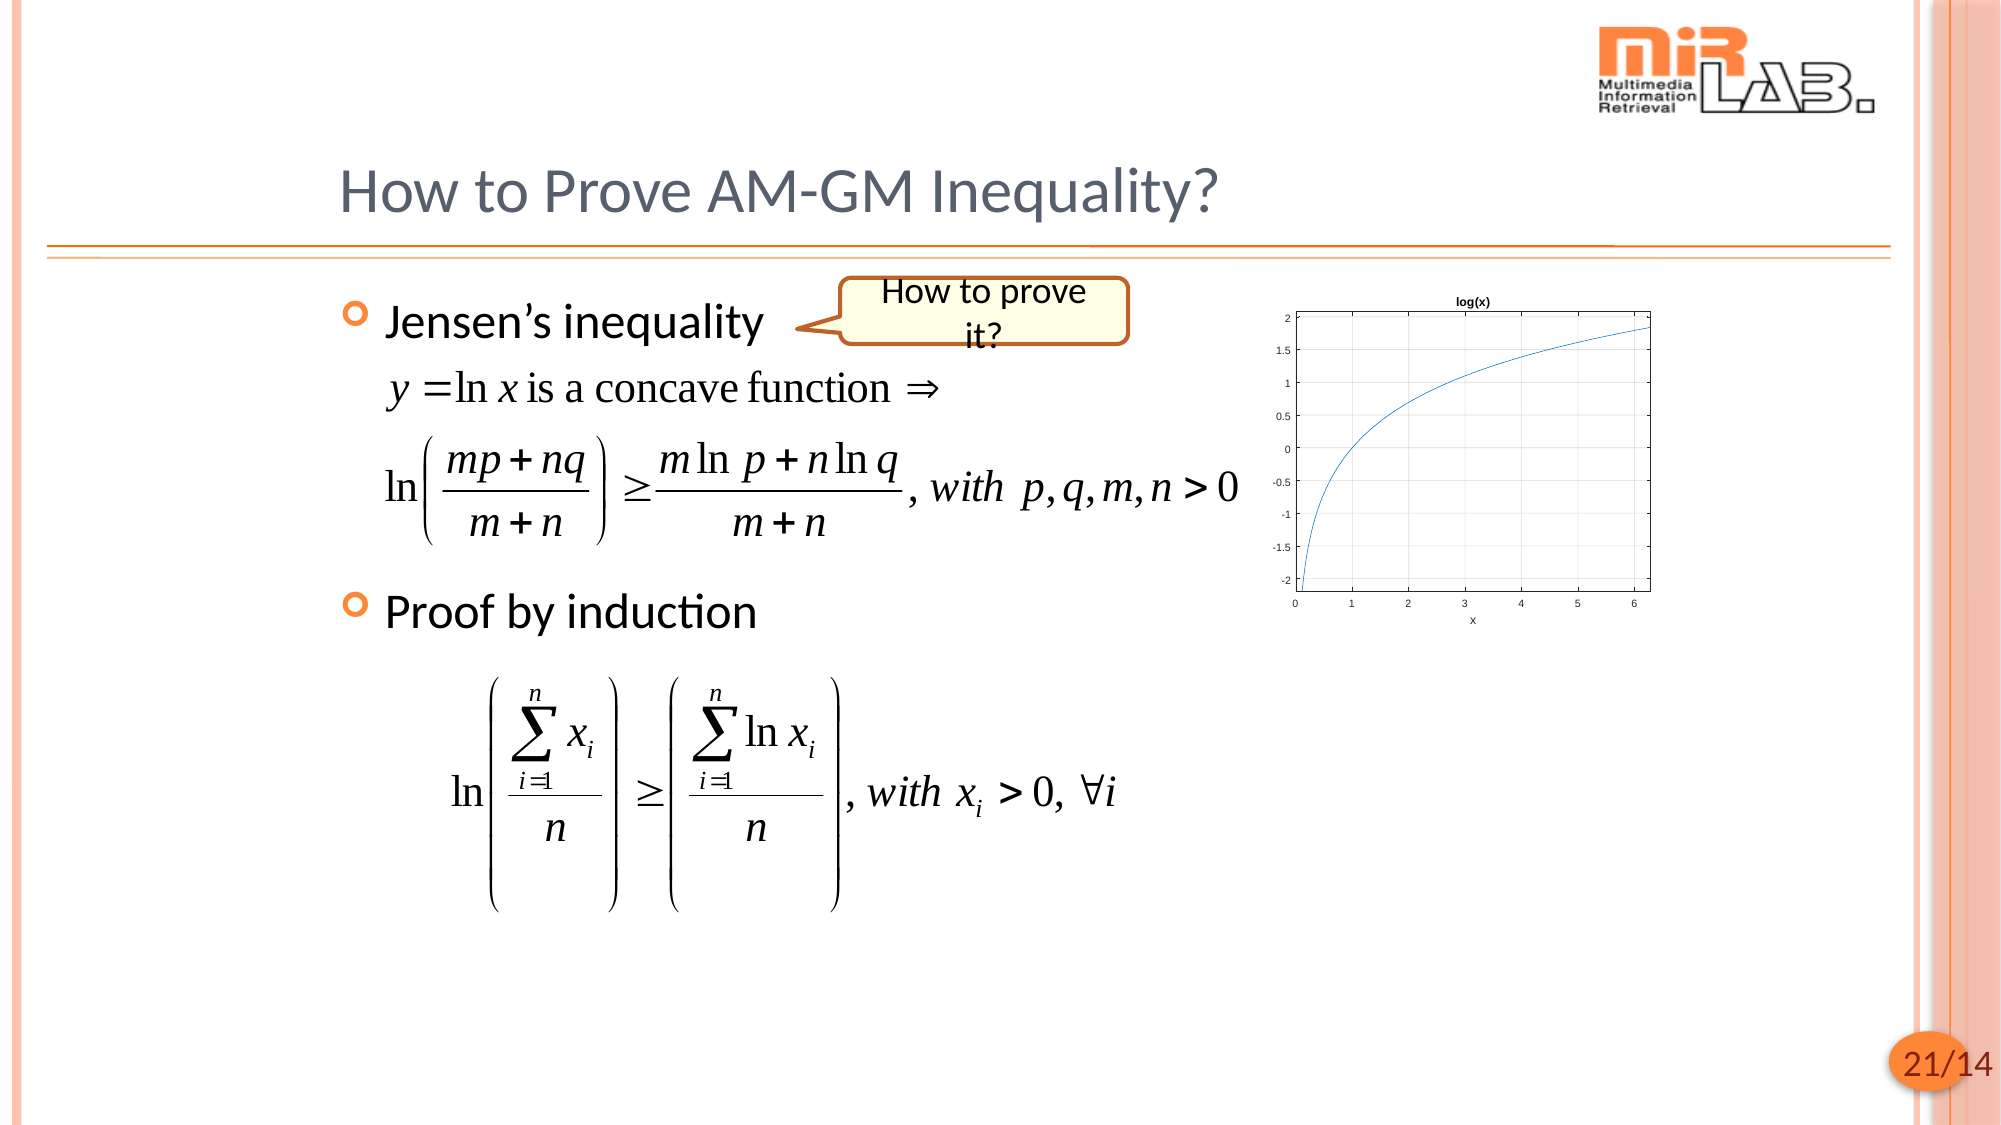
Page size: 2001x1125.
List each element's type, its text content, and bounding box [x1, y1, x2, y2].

picture [1235, 285, 1922, 800]
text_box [444, 668, 1128, 923]
list Jensen’s inequality Proof by induction [324, 281, 1550, 1062]
picture [1593, 22, 1878, 118]
text_box How to prove it? [794, 275, 1131, 347]
title How to Prove AM-GM Inequality? [324, 45, 1622, 233]
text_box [378, 361, 1229, 556]
